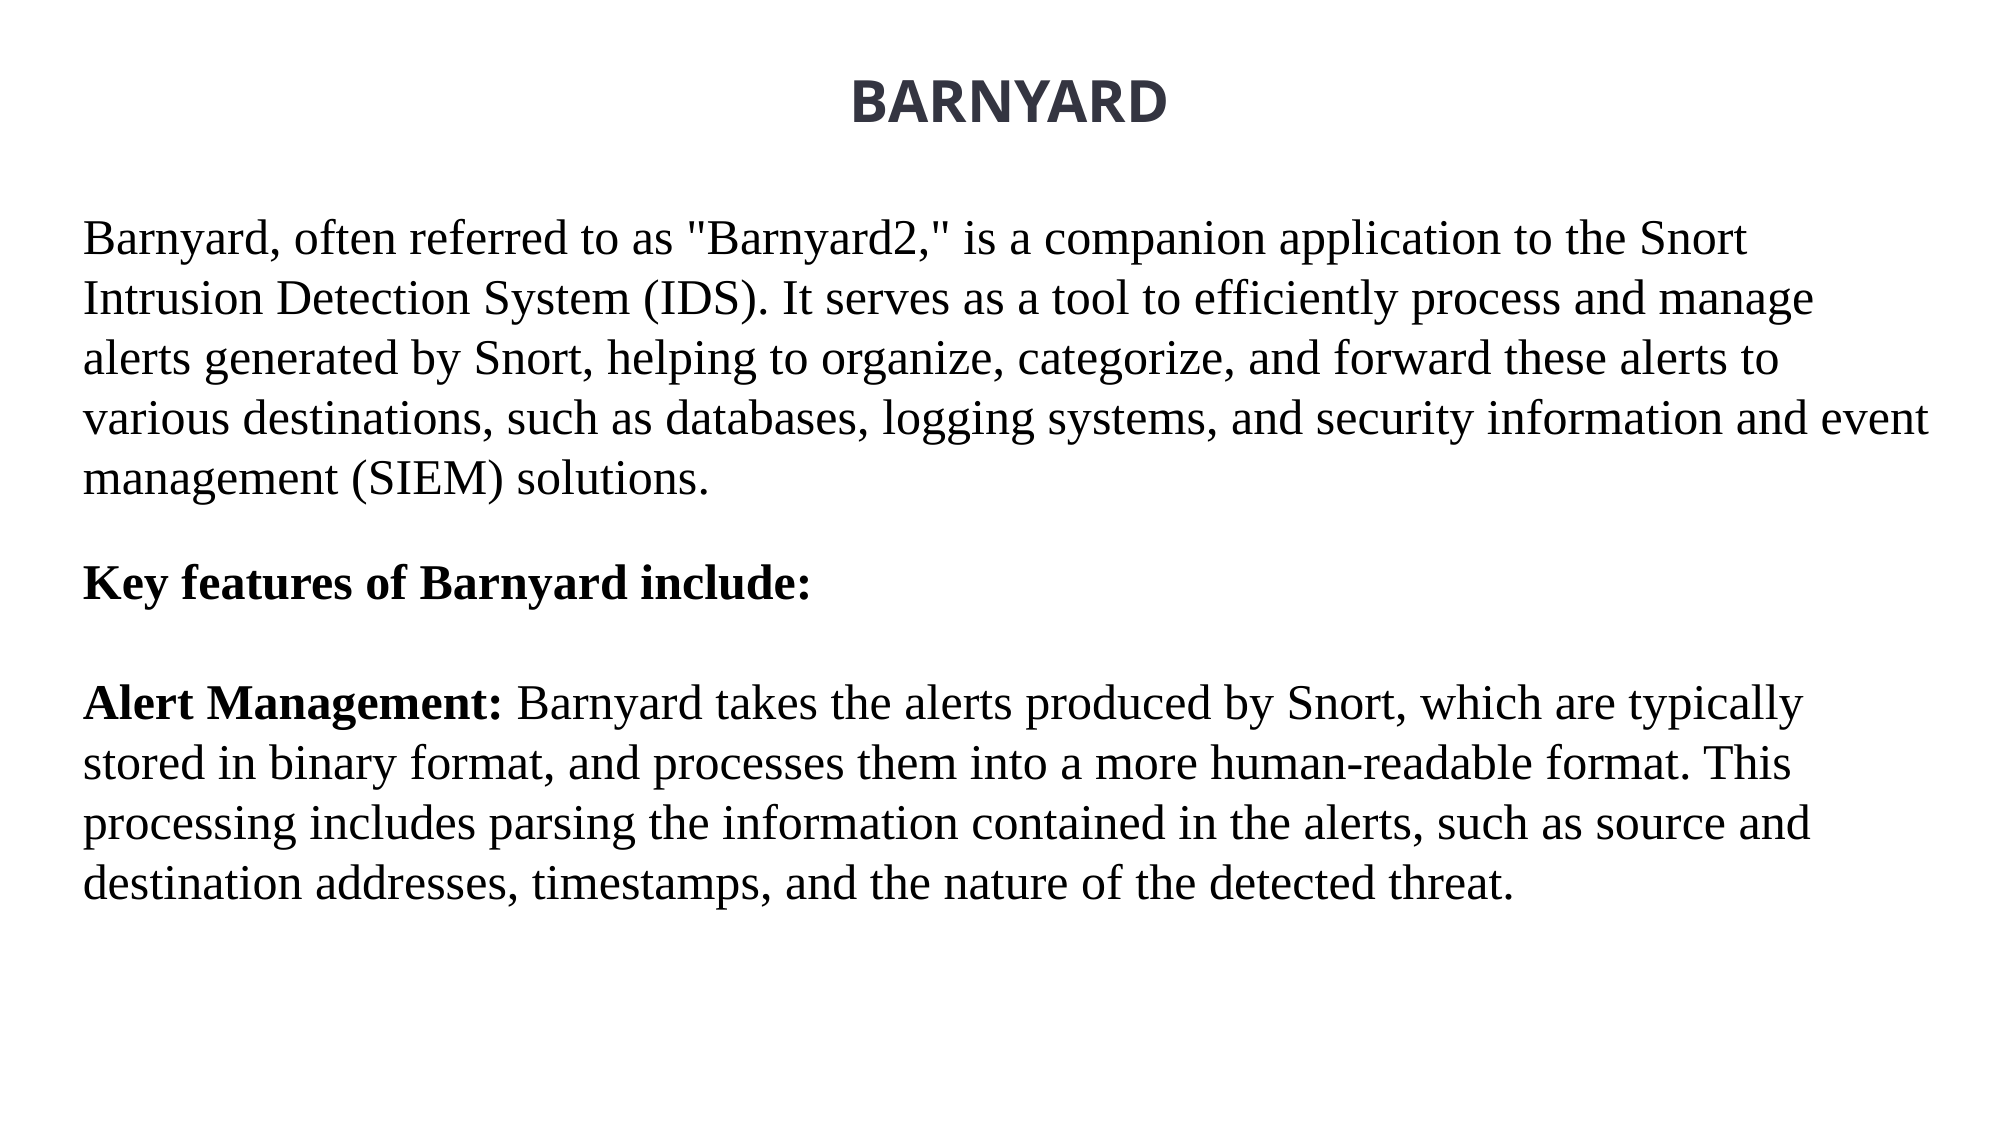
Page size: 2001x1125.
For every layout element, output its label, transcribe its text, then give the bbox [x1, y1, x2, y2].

text_box BARNYARD Barnyard, often referred to as "Barnyard2," is a companion application to the Snort Intrusion Detection System (IDS). It serves as a tool to efficiently process and manage alerts generated by Snort, helping to organize, categorize, and forward these alerts to various destinations, such as databases, logging systems, and security information and event management (SIEM) solutions. Key features of Barnyard include: Alert Management: Barnyard takes the alerts produced by Snort, which are typically stored in binary format, and processes them into a more human-readable format. This processing includes parsing the information contained in the alerts, such as source and destination addresses, timestamps, and the nature of the detected threat. [68, 56, 1950, 1125]
